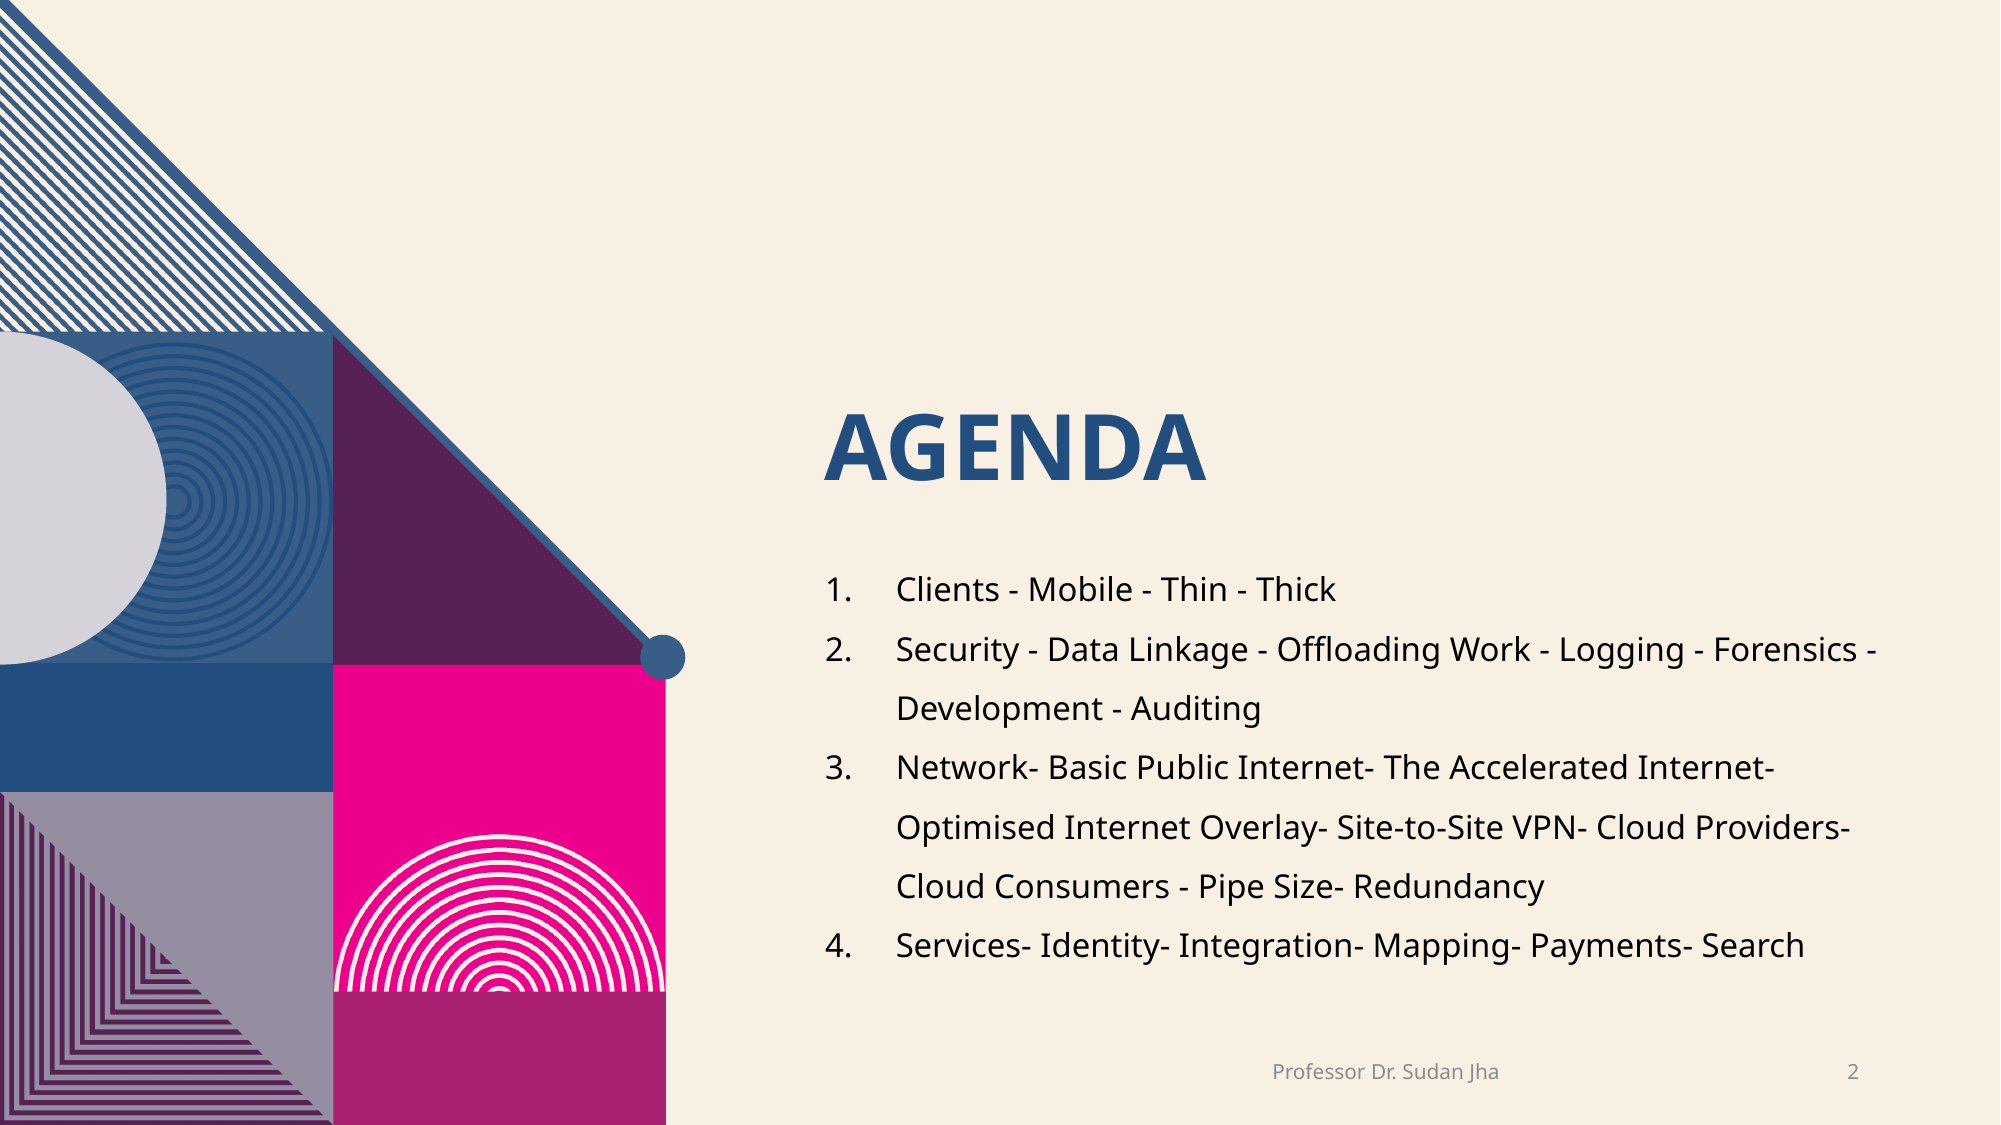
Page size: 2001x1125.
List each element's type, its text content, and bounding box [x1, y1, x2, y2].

list Clients - Mobile - Thin - Thick Security - Data Linkage - Offloading Work - Logging - Forensics - Development - Auditing Network- Basic Public Internet- The Accelerated Internet- Optimised Internet Overlay- Site-to-Site VPN- Cloud Providers- Cloud Consumers - Pipe Size- Redundancy Services- Identity- Integration- Mapping- Payments- Search [810, 541, 1896, 980]
footer Professor Dr. Sudan Jha [1198, 1042, 1574, 1103]
title Agenda [809, 70, 1850, 509]
picture [334, 834, 665, 991]
picture [10, 0, 332, 321]
picture [0, 4, 330, 333]
picture [0, 792, 333, 1125]
slide_number 2 [1799, 1042, 1875, 1103]
